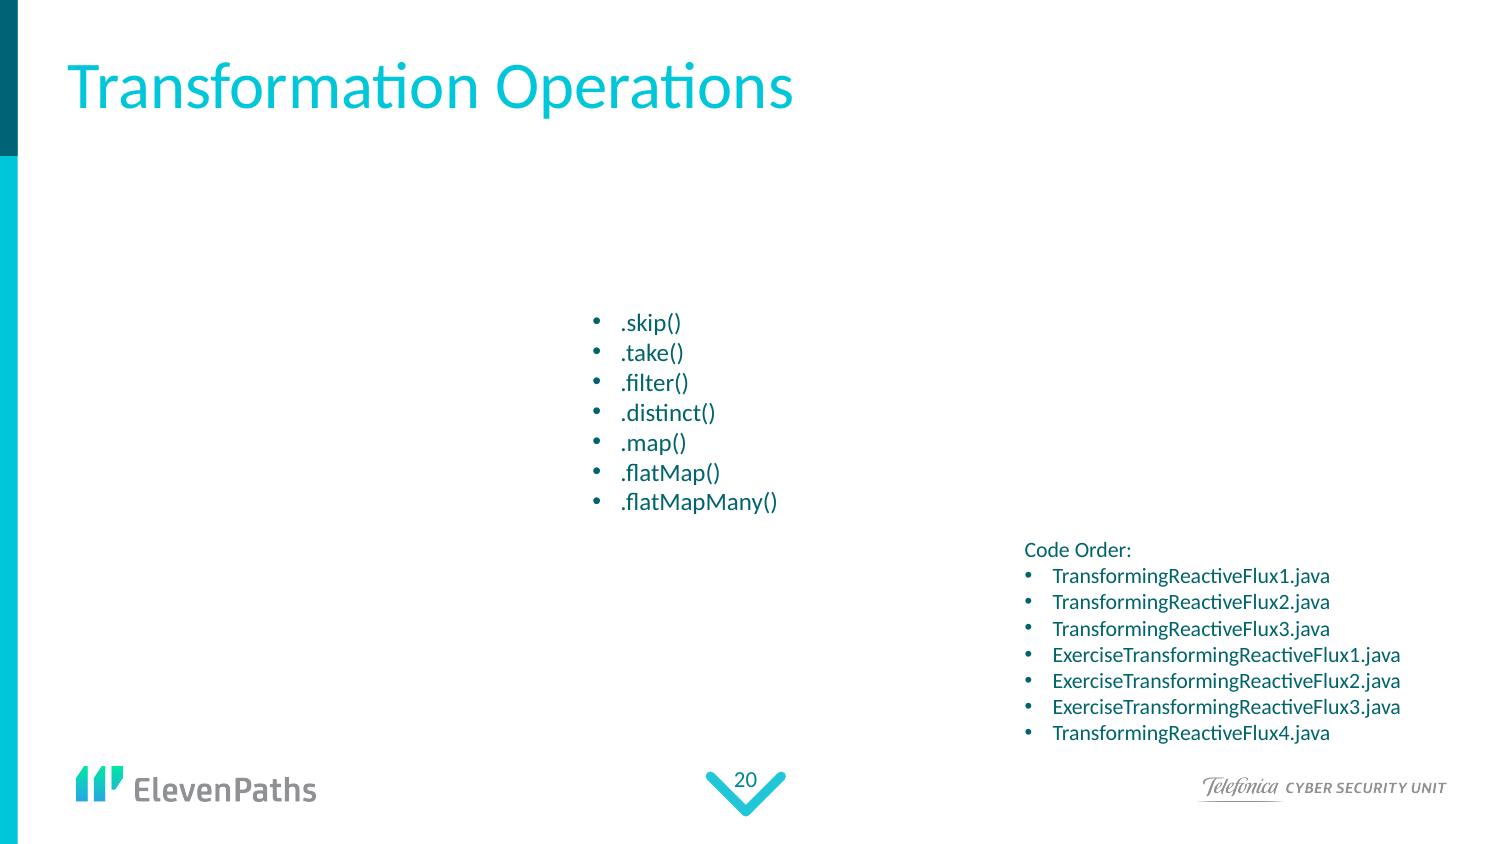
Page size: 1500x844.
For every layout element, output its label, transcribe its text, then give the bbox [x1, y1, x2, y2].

text_box Code Order: TransformingReactiveFlux1.java TransformingReactiveFlux2.java TransformingReactiveFlux3.java ExerciseTransformingReactiveFlux1.java ExerciseTransformingReactiveFlux2.java ExerciseTransformingReactiveFlux3.java TransformingReactiveFlux4.java [1009, 528, 1500, 753]
picture [1196, 777, 1447, 802]
title Transformation Operations [53, 43, 1347, 127]
text_box .skip() .take() .filter() .distinct() .map() .flatMap() .flatMapMany() [577, 298, 793, 524]
picture [76, 766, 316, 802]
